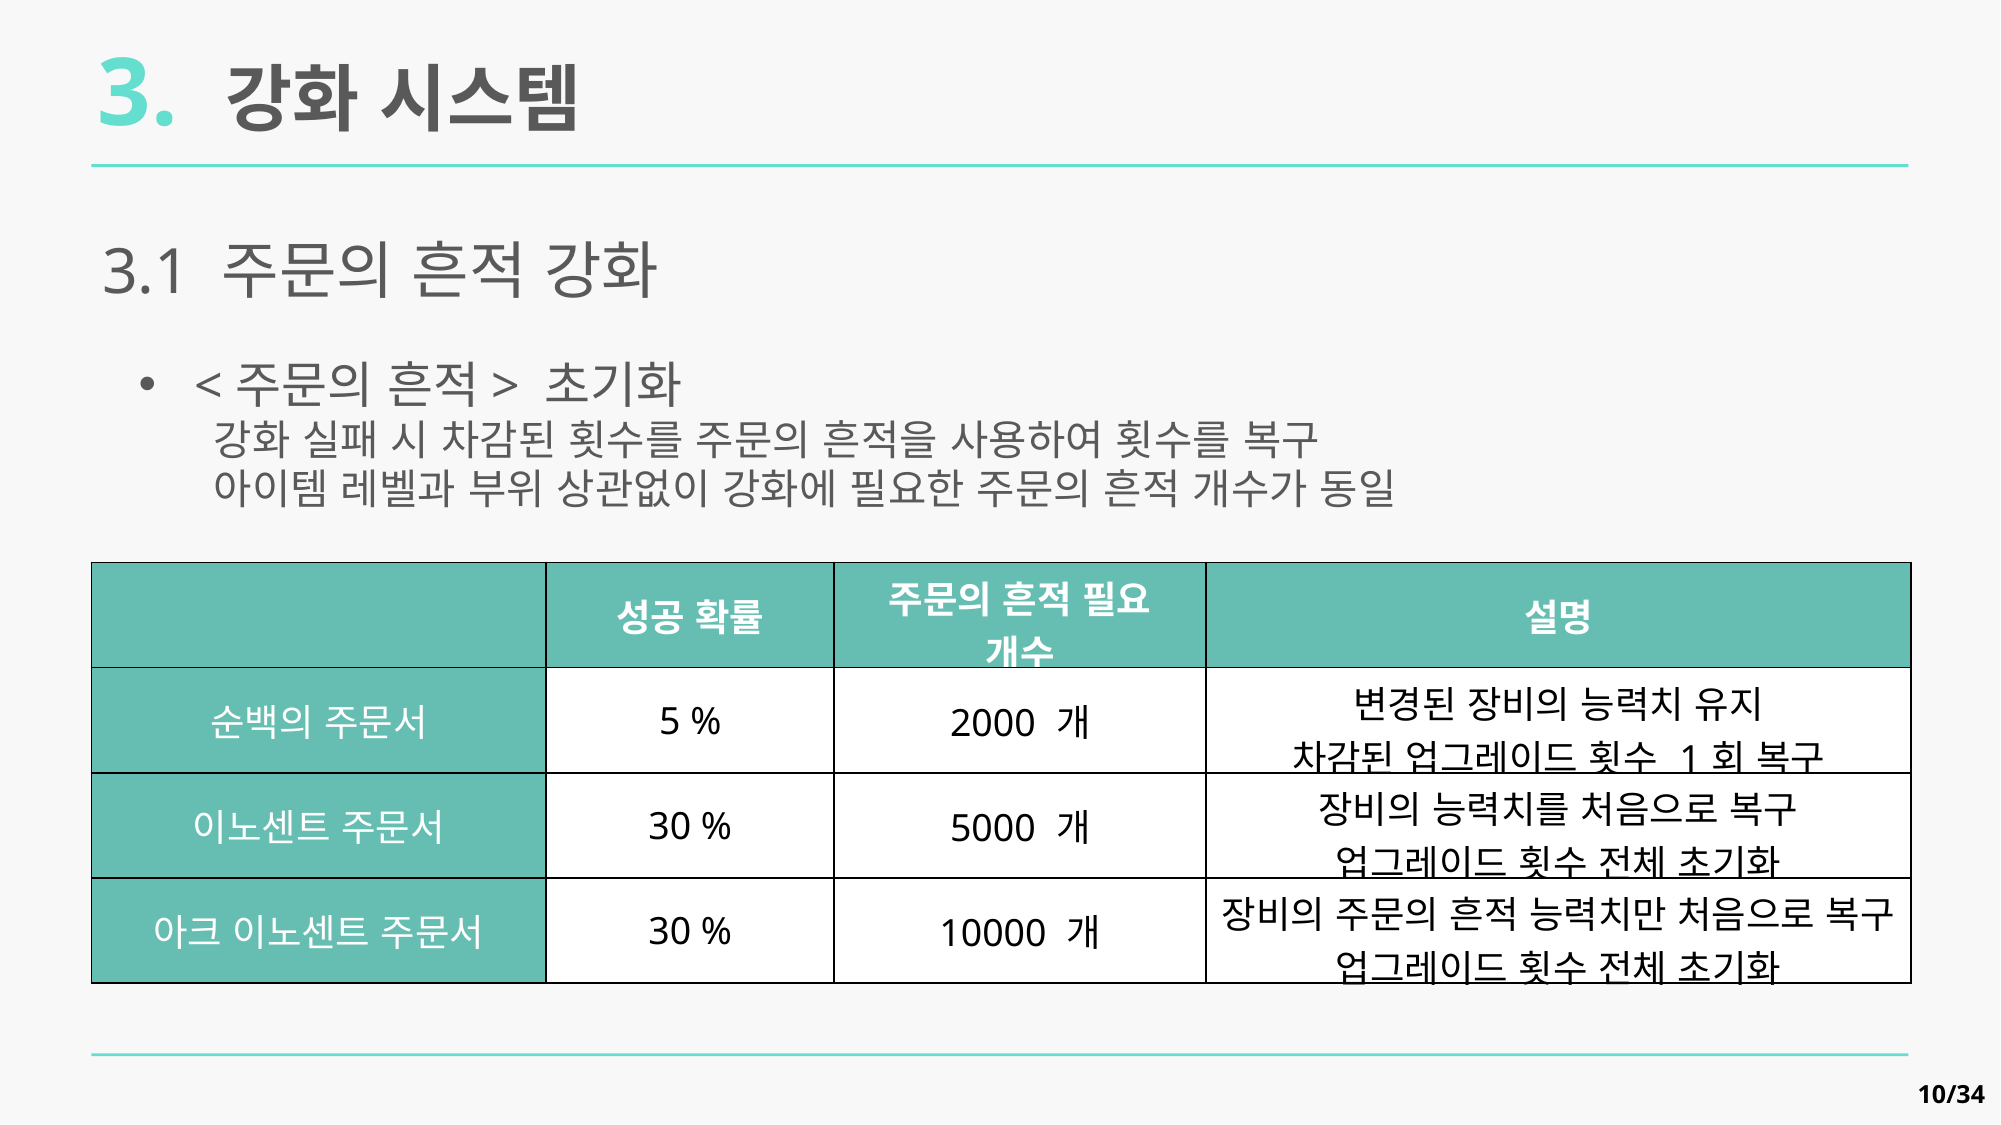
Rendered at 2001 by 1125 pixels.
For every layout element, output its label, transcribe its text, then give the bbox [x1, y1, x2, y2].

slide_number 10/34 [1550, 1065, 2000, 1125]
text_box 3. 강화 시스템 [82, 23, 597, 152]
table_cell 이노센트 주문서 [92, 774, 545, 877]
table_cell 10000 개 [835, 879, 1205, 982]
table_cell 순백의 주문서 [92, 668, 545, 772]
table_cell 장비의 주문의 흔적 능력치만 처음으로 복구 업그레이드 횟수 전체 초기화 [1207, 879, 1910, 982]
text_box [90, 163, 1909, 168]
text_box [90, 1052, 1909, 1057]
text_box <주문의 흔적> 초기화 강화 실패 시 차감된 횟수를 주문의 흔적을 사용하여 횟수를 복구 아이템 레벨과 부위 상관없이 강화에 필요한 주문의 흔적 개수가 동일 [123, 345, 1944, 521]
table_cell 2000 개 [835, 668, 1205, 772]
table_cell 변경된 장비의 능력치 유지 차감된 업그레이드 횟수 1회 복구 [1207, 668, 1910, 772]
table_cell 5 % [547, 668, 833, 772]
table_header [92, 563, 545, 667]
table_cell 장비의 능력치를 처음으로 복구 업그레이드 횟수 전체 초기화 [1207, 774, 1910, 877]
table_header 성공 확률 [547, 563, 833, 667]
table_header 주문의 흔적 필요 개수 [835, 563, 1205, 667]
text_box 3.1 주문의 흔적 강화 [87, 224, 674, 314]
table_cell 5000 개 [835, 774, 1205, 877]
table_cell 30 % [547, 774, 833, 877]
table_cell 30 % [547, 879, 833, 982]
table_cell 아크 이노센트 주문서 [92, 879, 545, 982]
table_header 설명 [1207, 563, 1910, 667]
